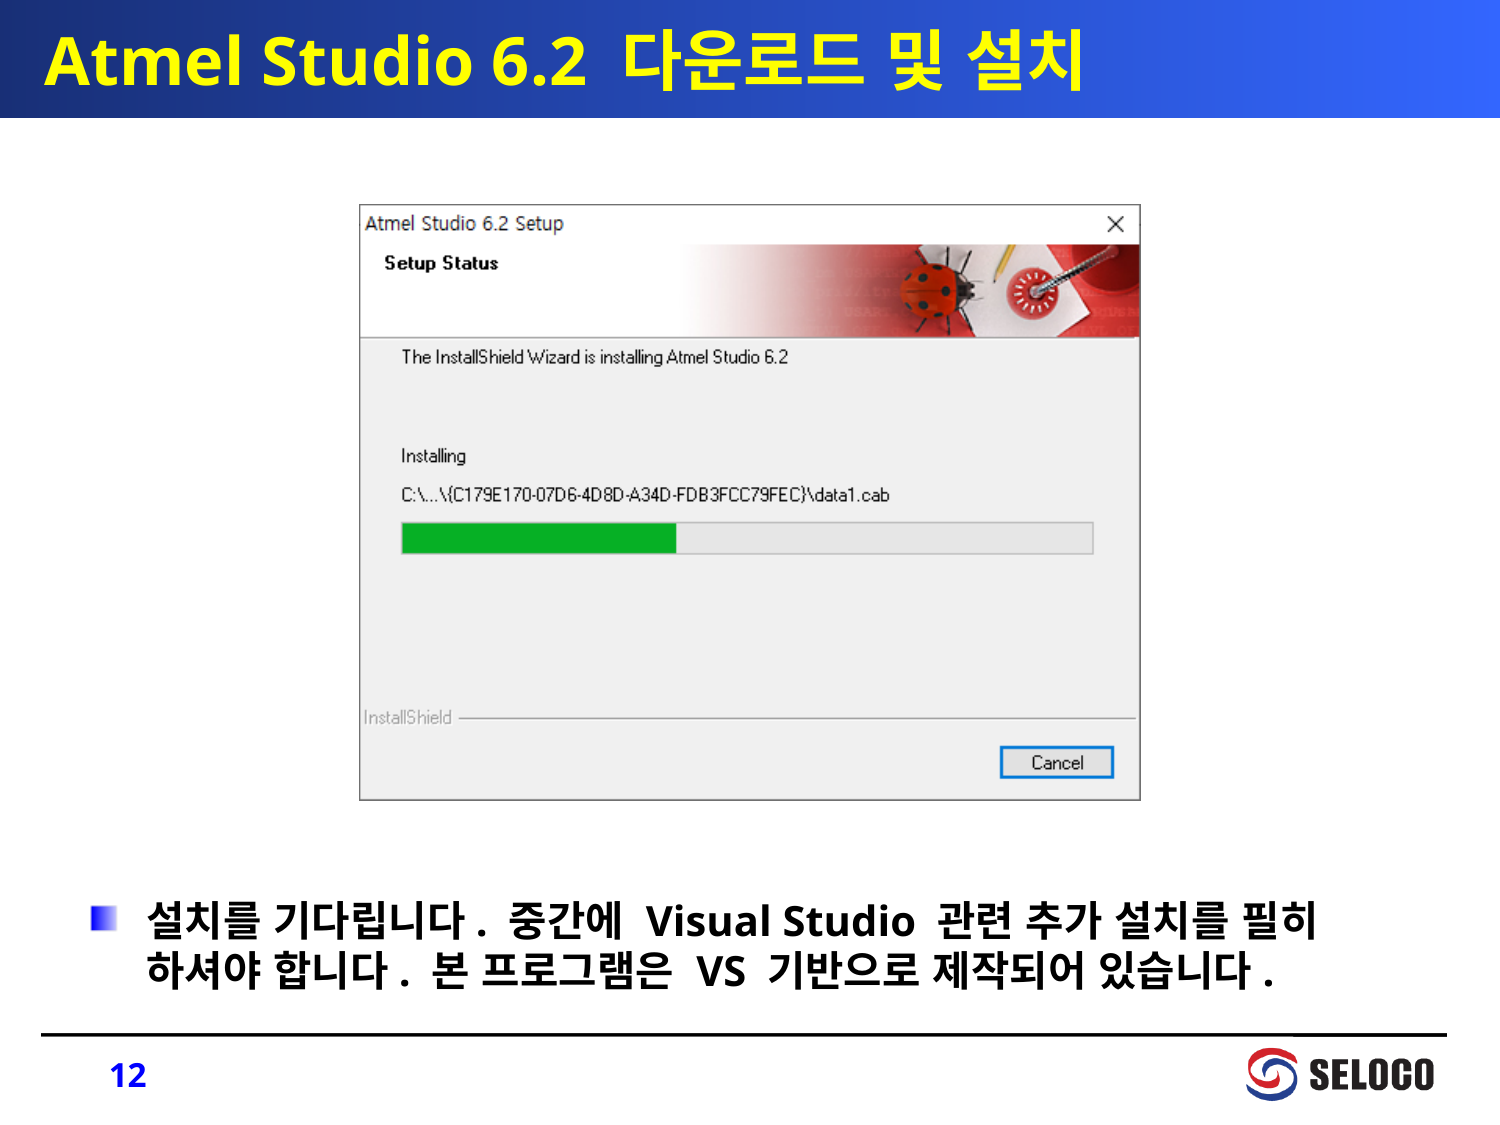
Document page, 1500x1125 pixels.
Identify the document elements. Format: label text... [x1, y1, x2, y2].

slide_number 12 [76, 1046, 162, 1111]
text_box 설치를 기다립니다. 중간에 Visual Studio 관련 추가 설치를 필히 하셔야 합니다. 본 프로그램은 VS 기반으로 제작되어 있습니다. [74, 886, 1425, 1005]
picture [1246, 1046, 1469, 1102]
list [359, 204, 1141, 801]
picture [89, 904, 120, 934]
title Atmel Studio 6.2 다운로드 및 설치 [0, 0, 1500, 119]
